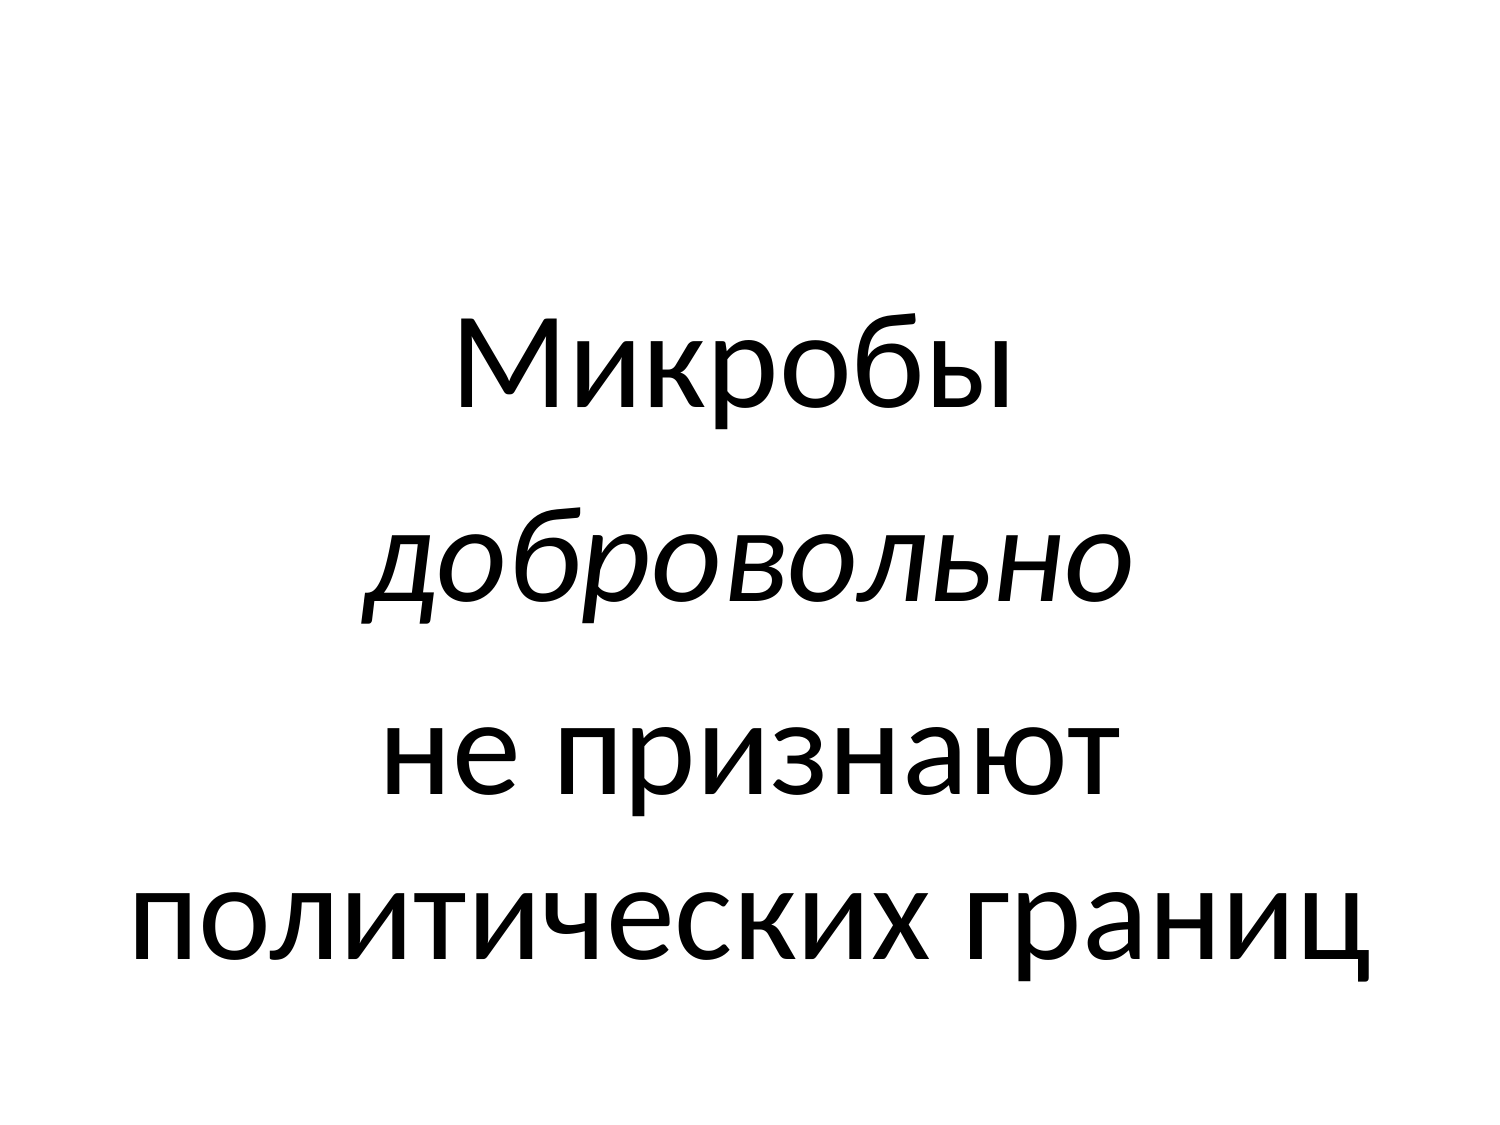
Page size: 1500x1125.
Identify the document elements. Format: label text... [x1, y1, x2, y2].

list Микробы добровольно не признают политических границ [75, 262, 1425, 1005]
